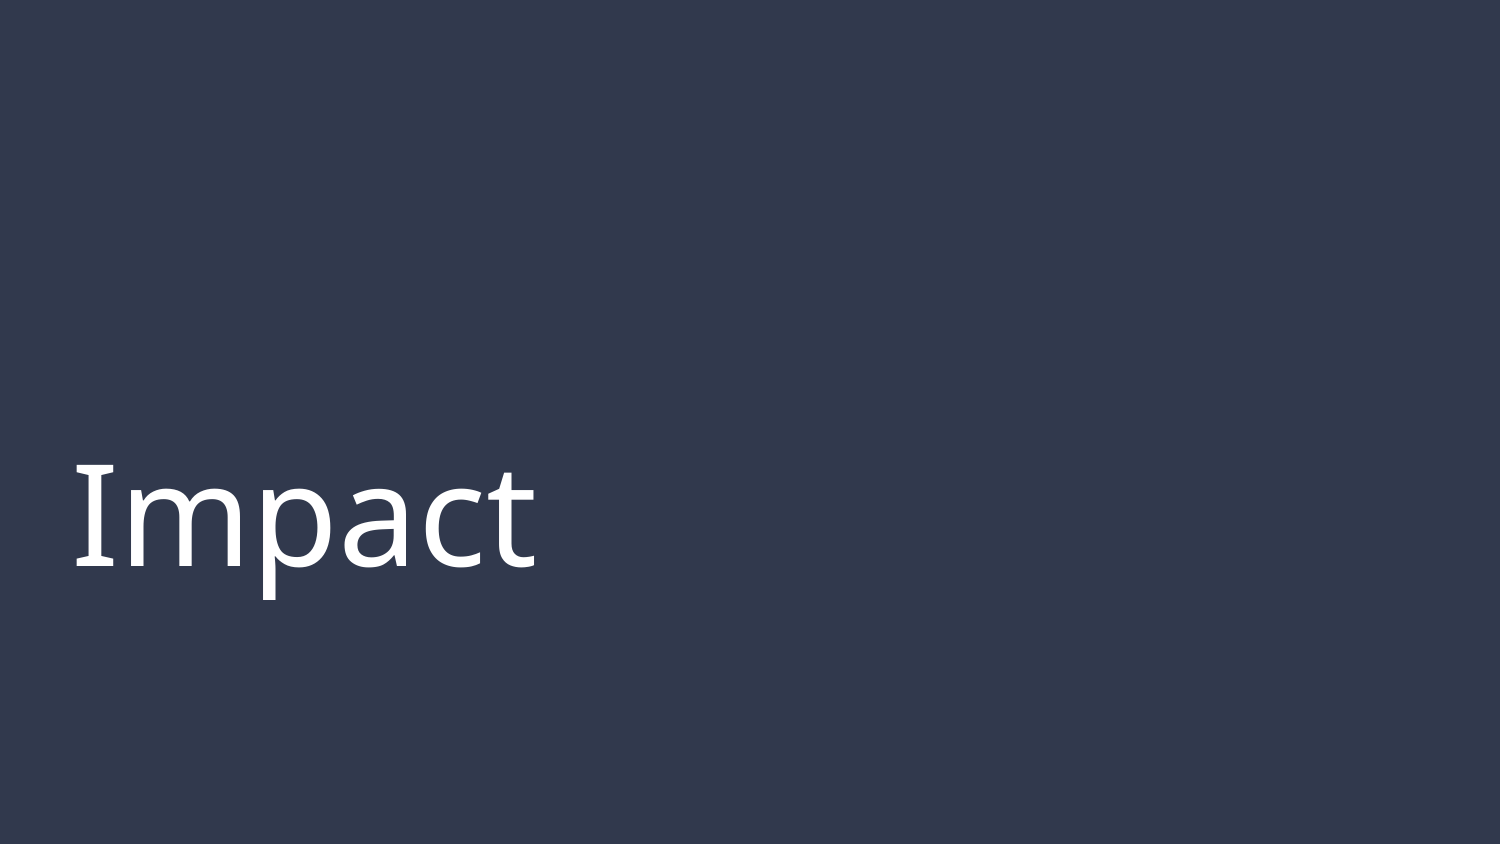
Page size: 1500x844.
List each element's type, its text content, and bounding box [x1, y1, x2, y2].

title Impact [56, 107, 961, 610]
